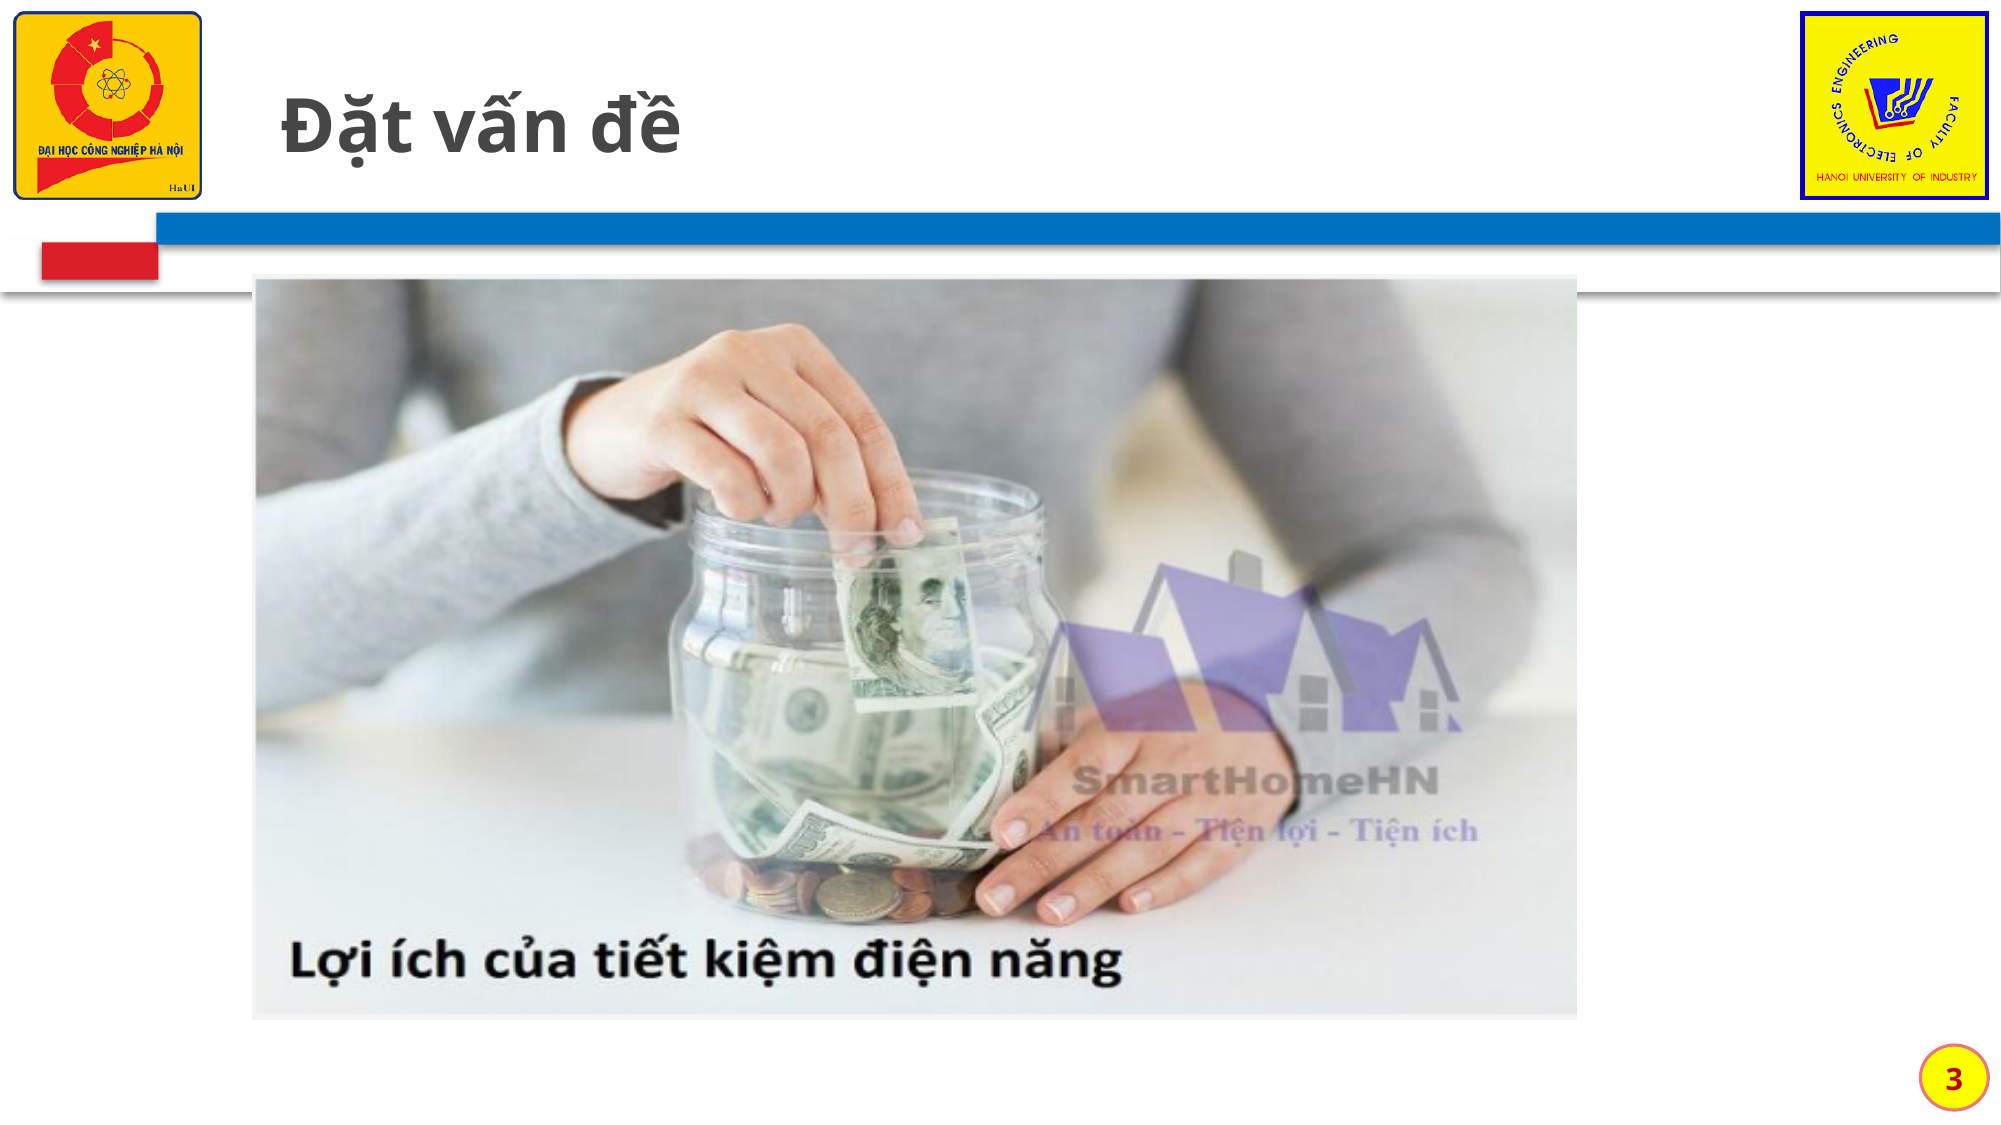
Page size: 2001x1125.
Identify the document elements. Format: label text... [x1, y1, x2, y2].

picture [252, 274, 1577, 1020]
title Đặt vấn đề [265, 70, 1764, 194]
picture [13, 11, 202, 200]
picture [1800, 11, 1989, 200]
